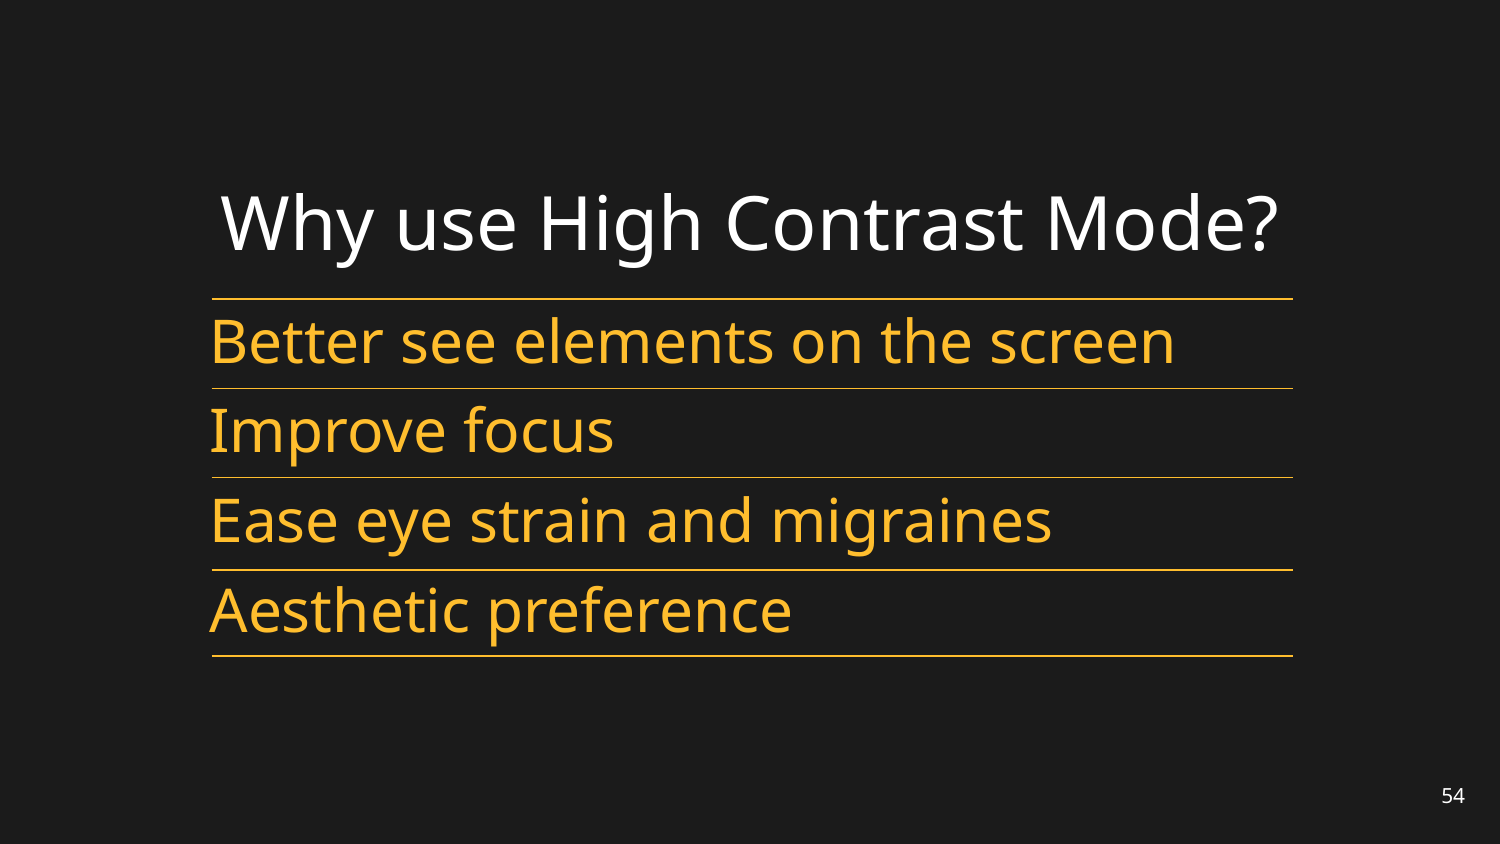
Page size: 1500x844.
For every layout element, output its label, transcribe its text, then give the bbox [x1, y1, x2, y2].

slide_number 54 [1389, 764, 1480, 830]
title Why use High Contrast Mode? [51, 160, 1449, 255]
list Better see elements on the screen Improve focus Ease eye strain and migraines Aesthetic preference [119, 293, 1430, 800]
